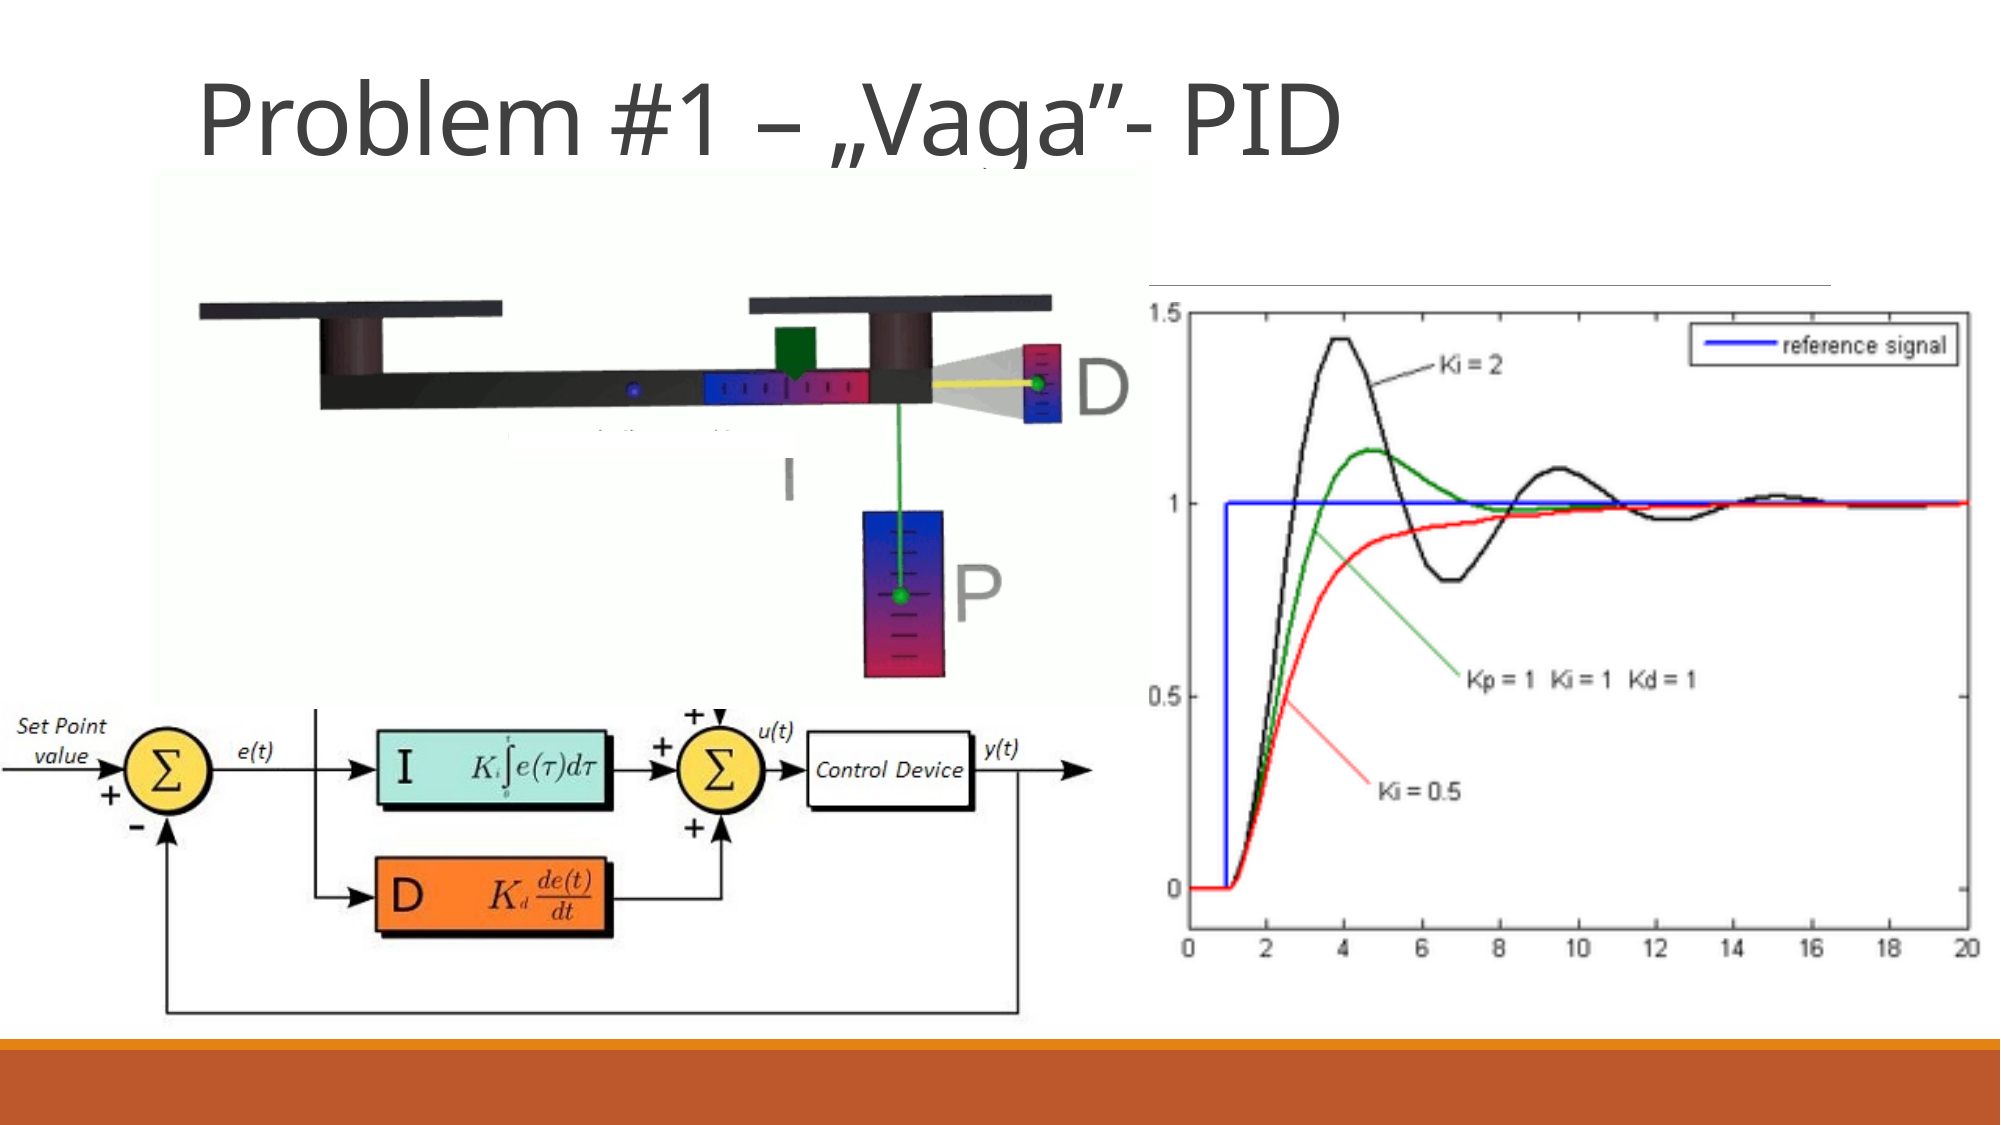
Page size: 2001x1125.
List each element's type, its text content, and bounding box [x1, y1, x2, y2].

title Problem #1 – „Vaga”- PID Controller [180, 47, 1830, 285]
picture [0, 169, 1984, 1032]
